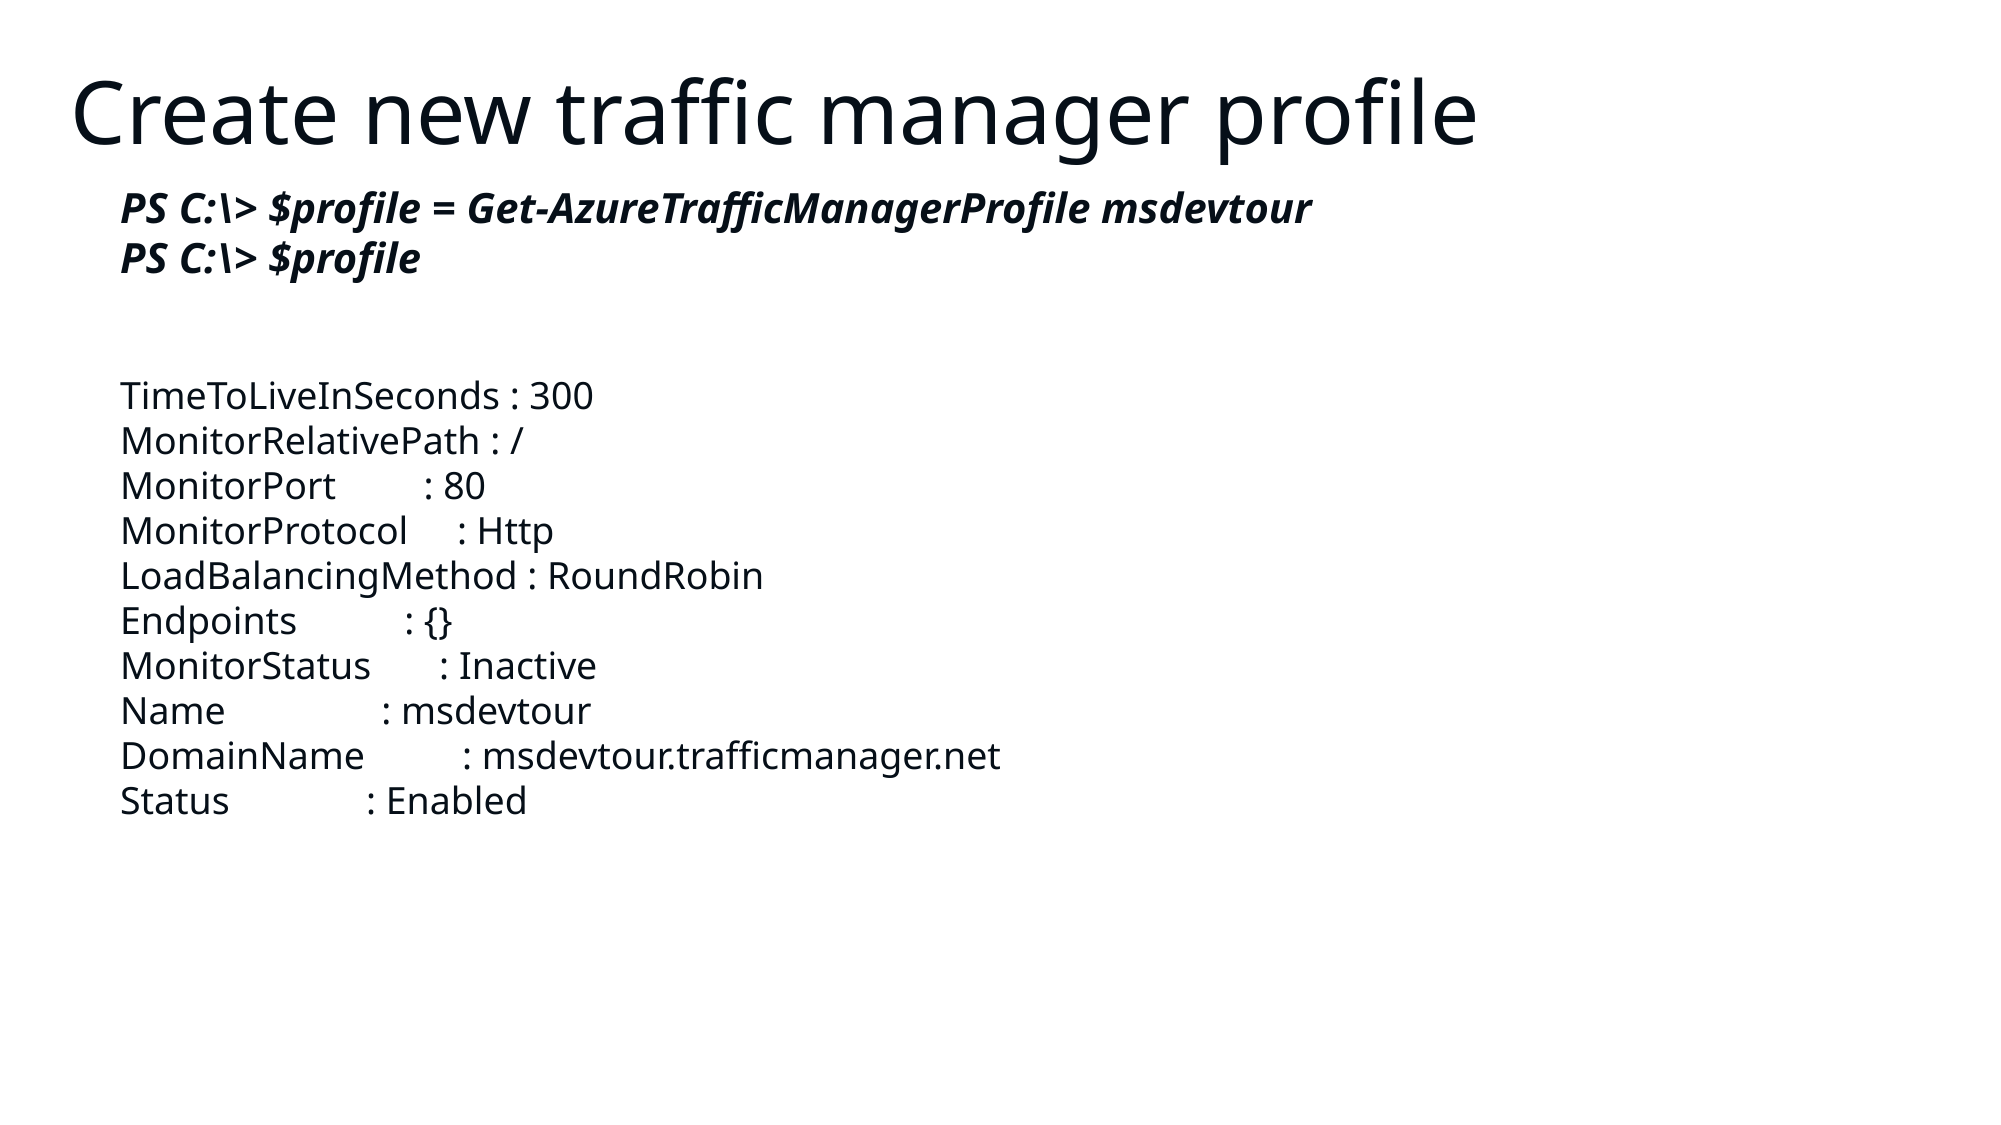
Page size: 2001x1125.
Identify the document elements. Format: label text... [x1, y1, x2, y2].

title Create new traffic manager profile [64, 56, 1755, 175]
text_box PS C:\> $profile = Get-AzureTrafficManagerProfile msdevtour PS C:\> $profile TimeToLiveInSeconds : 300 MonitorRelativePath : / MonitorPort : 80 MonitorProtocol : Http LoadBalancingMethod : RoundRobin Endpoints : {} MonitorStatus : Inactive Name : msdevtour DomainName : msdevtour.trafficmanager.net Status : Enabled [105, 174, 1327, 830]
